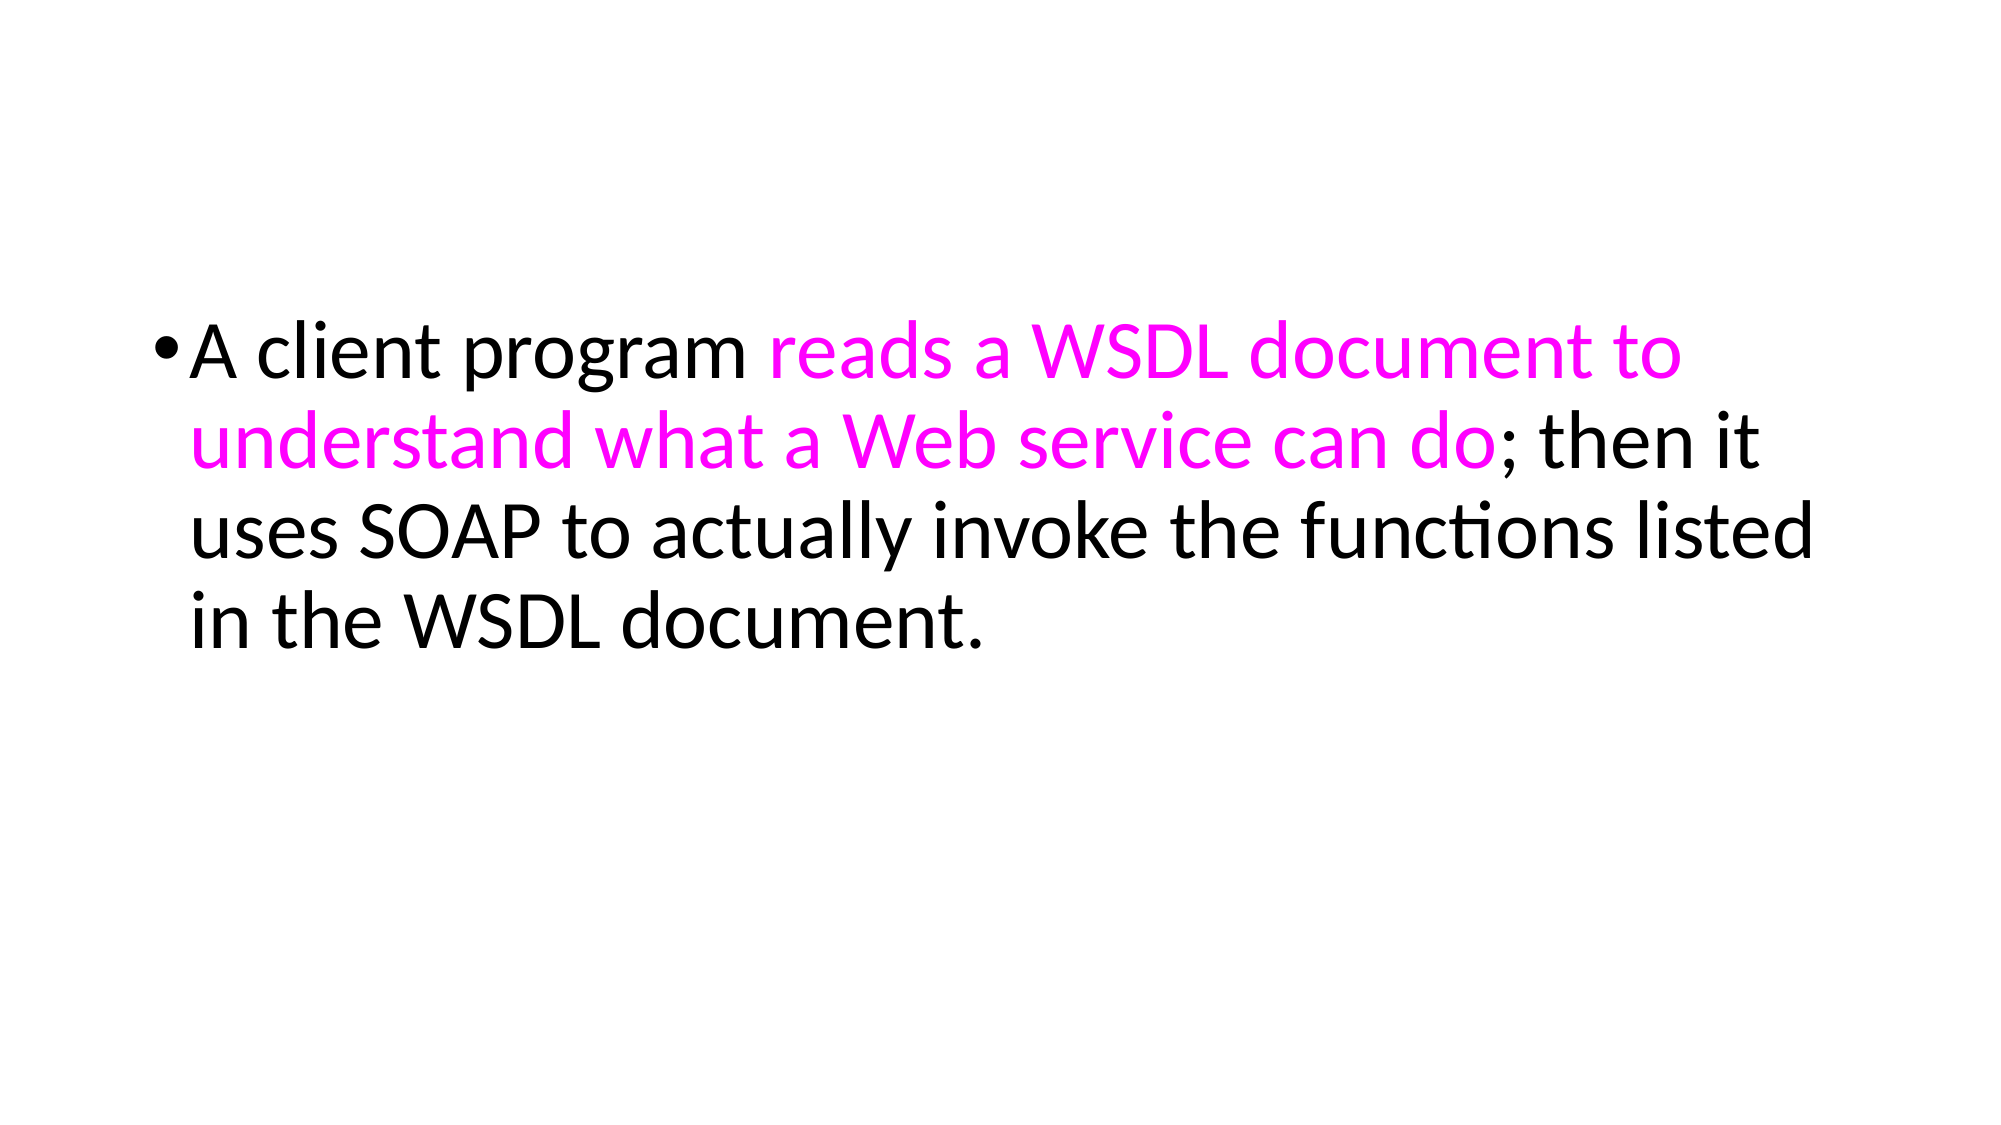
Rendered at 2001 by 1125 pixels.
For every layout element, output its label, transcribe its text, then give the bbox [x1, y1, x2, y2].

list A client program reads a WSDL document to understand what a Web service can do; then it uses SOAP to actually invoke the functions listed in the WSDL document. [137, 299, 1863, 1014]
